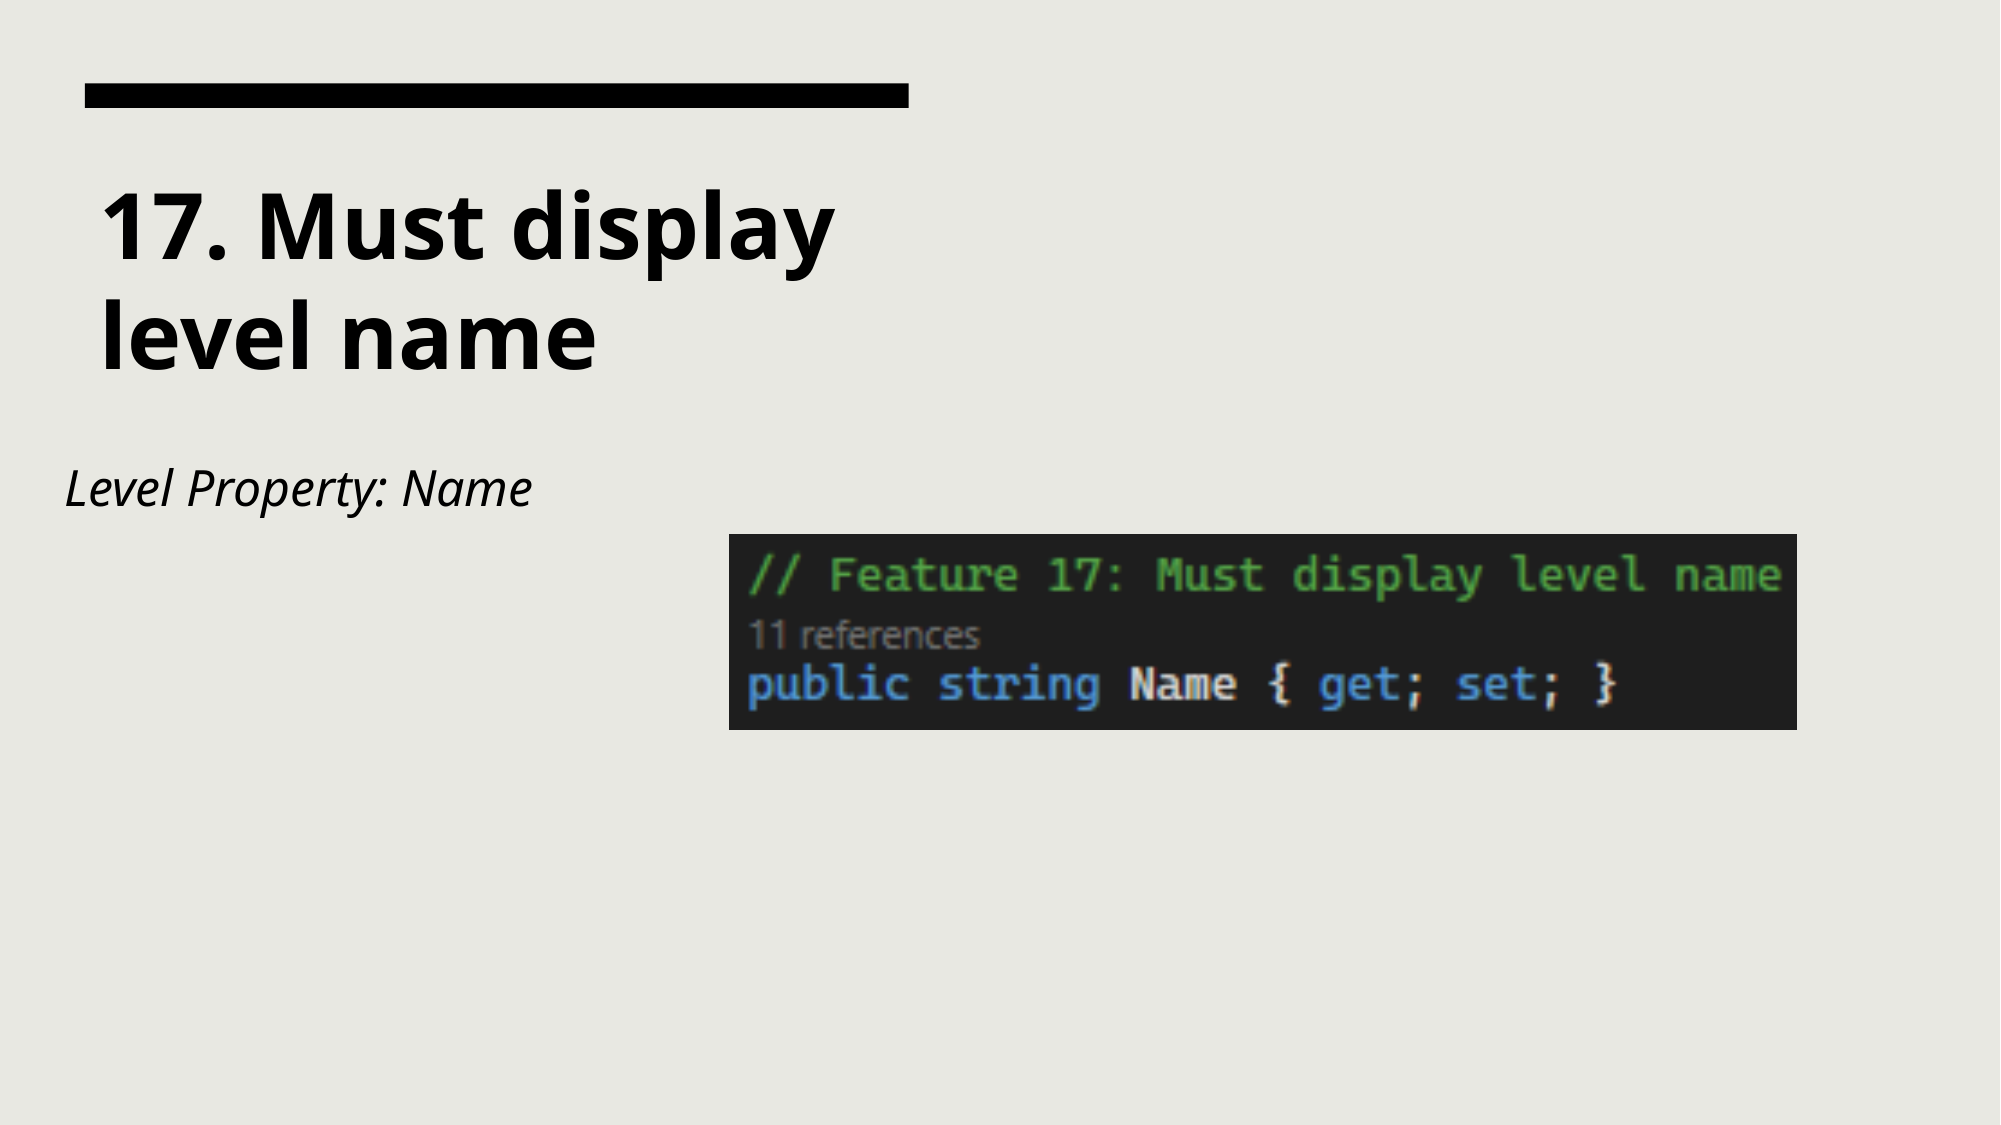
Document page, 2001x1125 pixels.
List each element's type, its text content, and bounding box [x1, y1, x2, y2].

title 17. Must display level name [84, 160, 909, 533]
list Level Property: Name [49, 442, 873, 855]
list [729, 534, 1797, 730]
